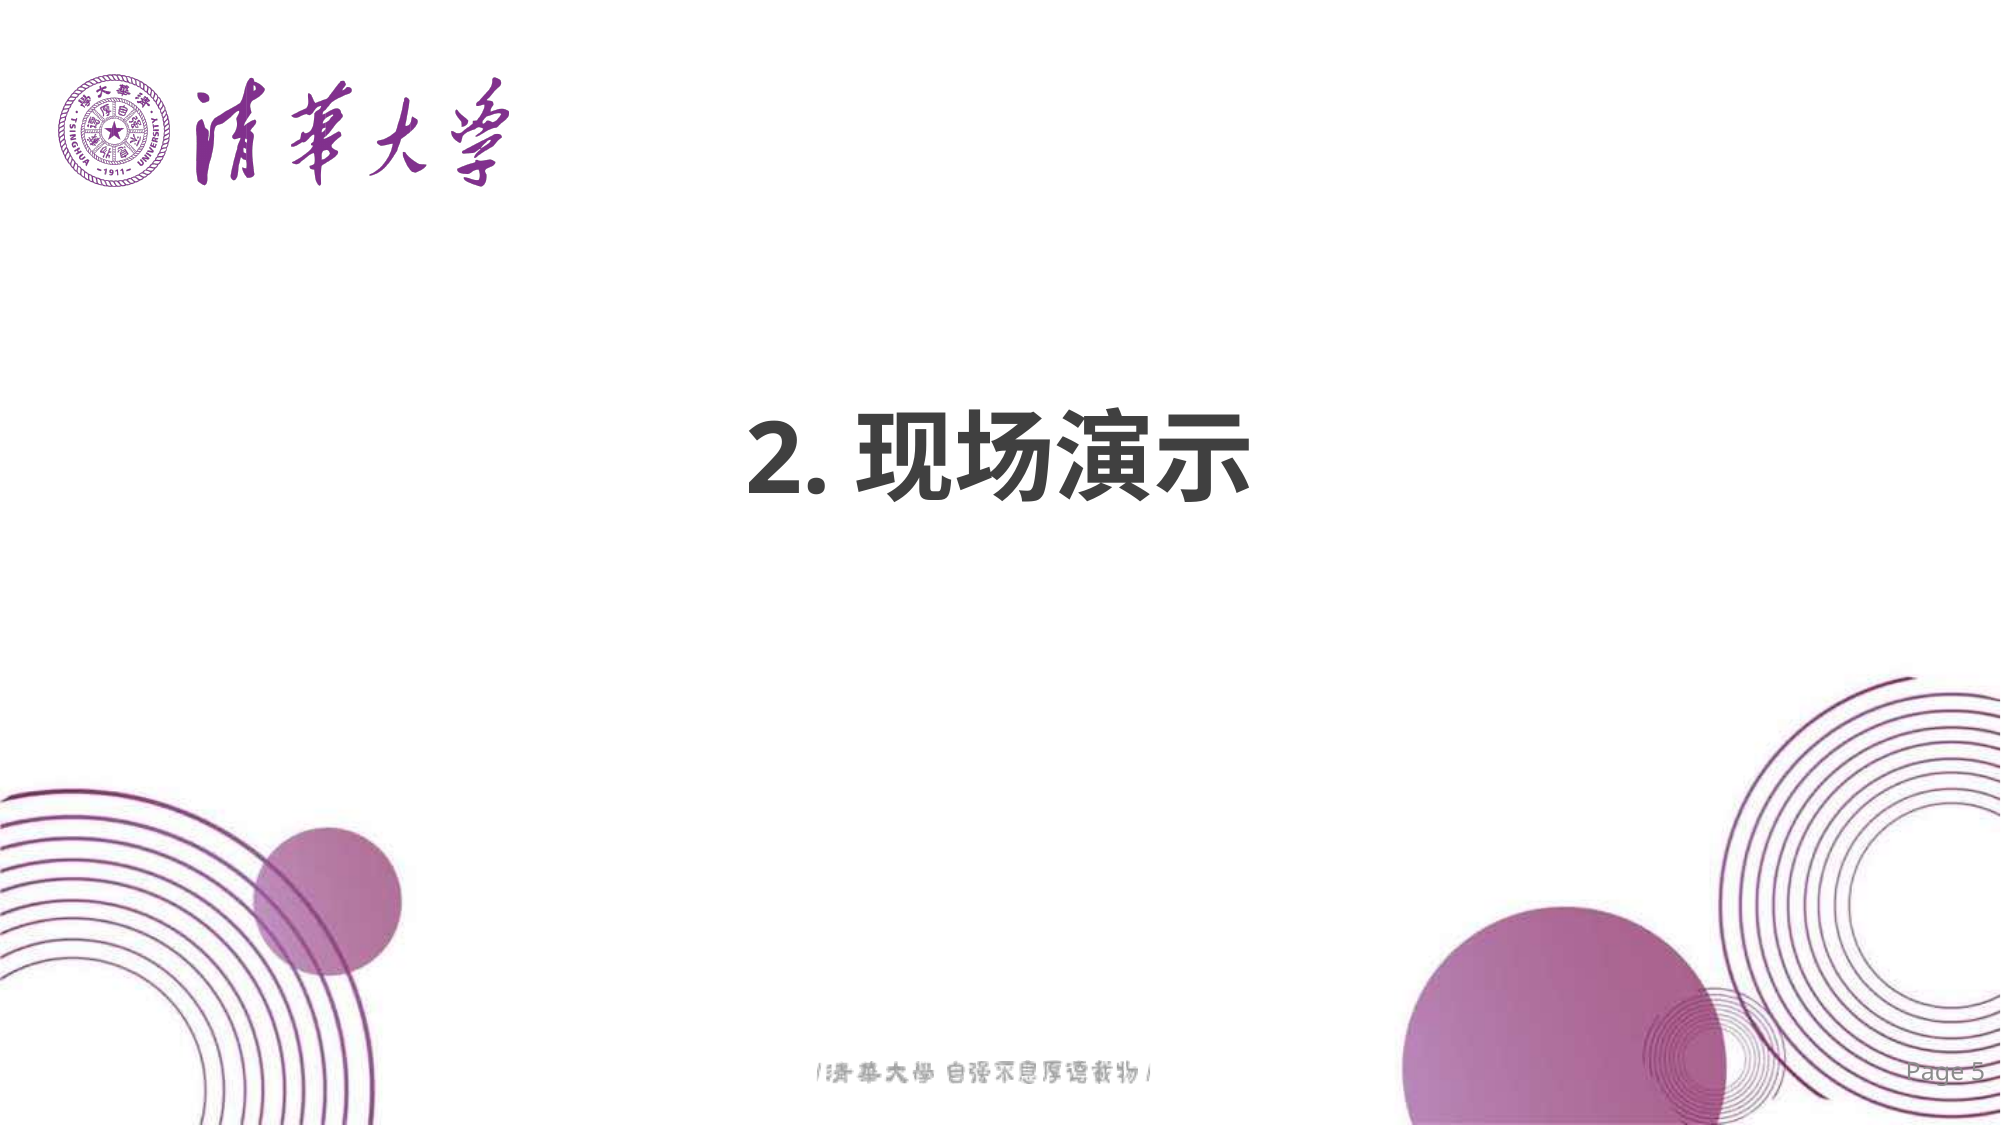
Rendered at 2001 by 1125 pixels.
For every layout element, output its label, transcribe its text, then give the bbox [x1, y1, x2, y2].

picture [0, 0, 2001, 1125]
slide_number Page 5 [1550, 1042, 2000, 1103]
title 2.现场演示 [348, 247, 1652, 523]
